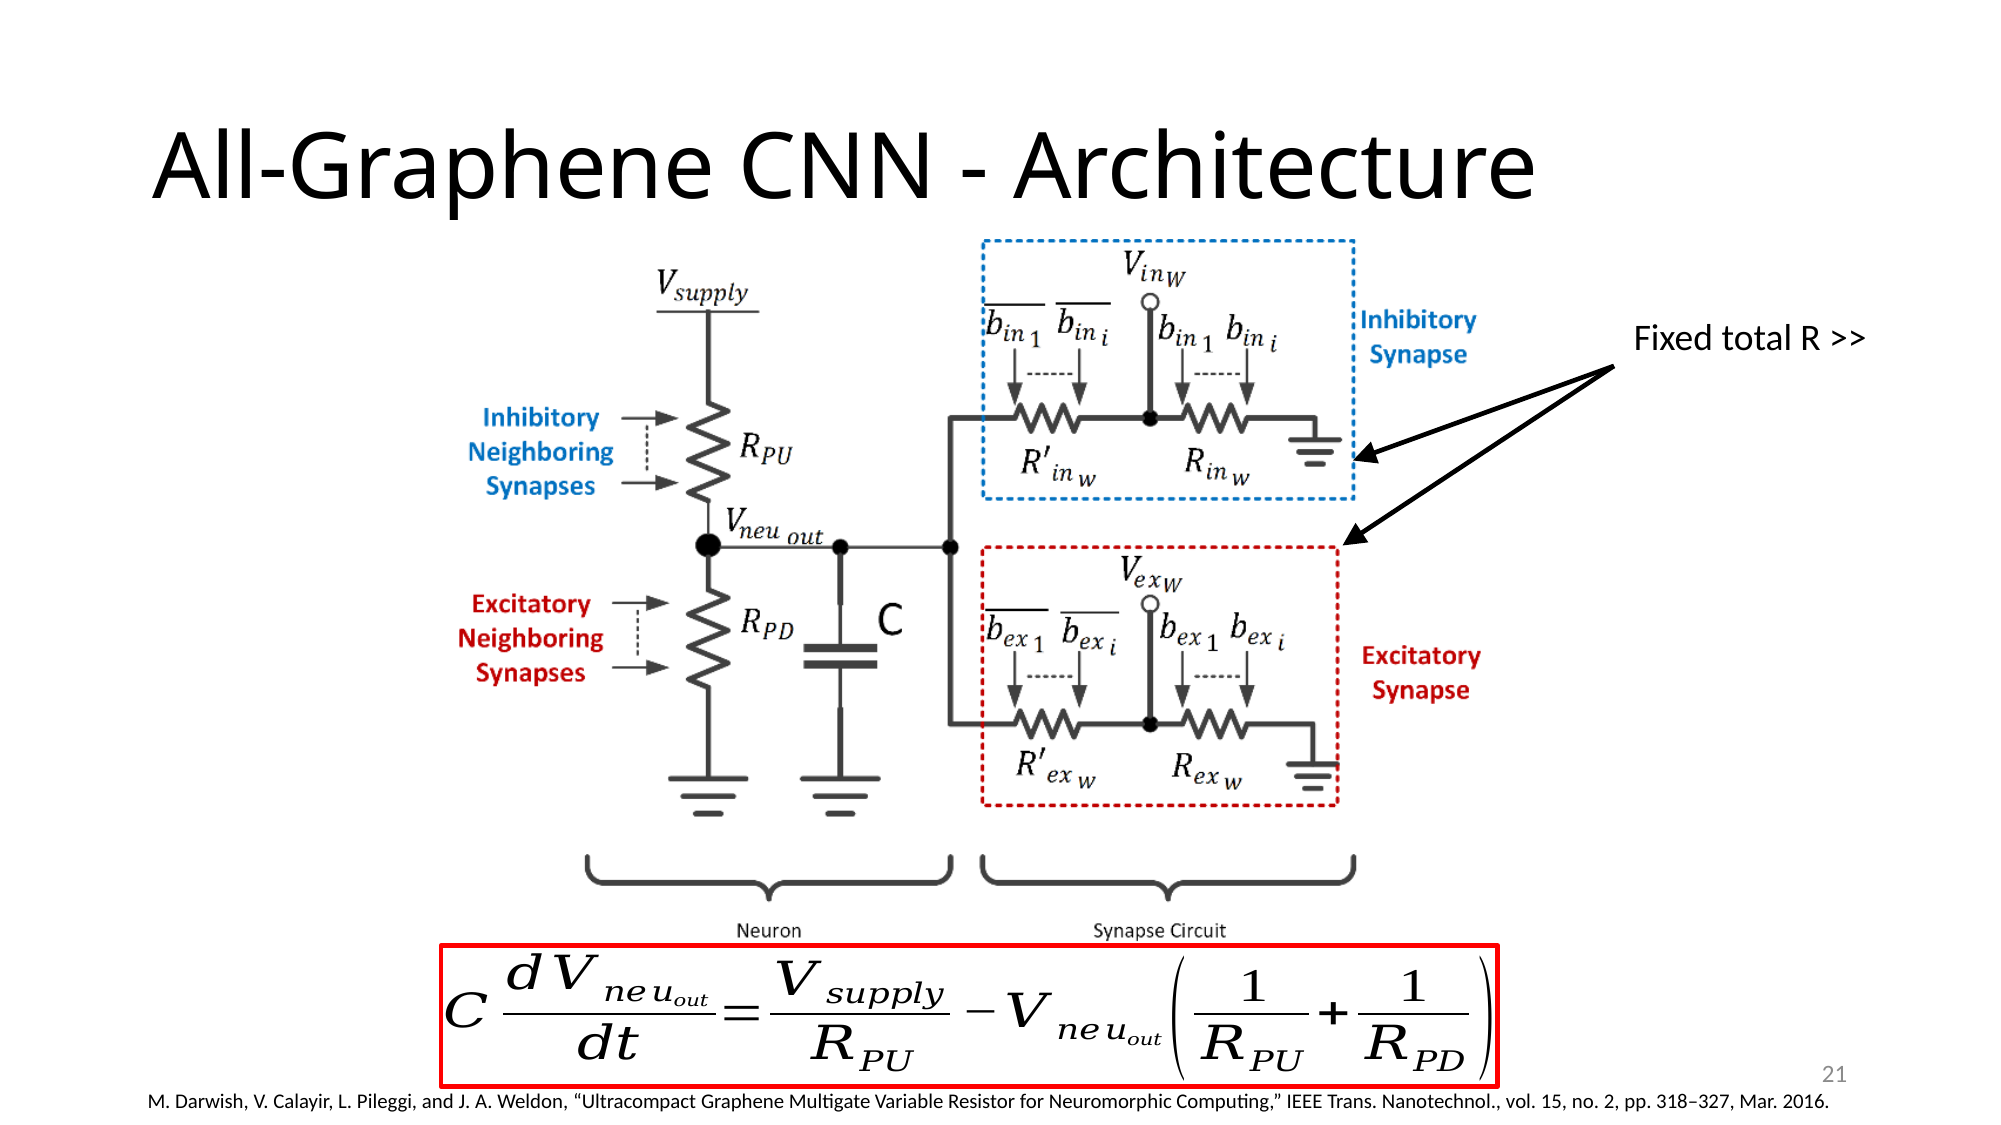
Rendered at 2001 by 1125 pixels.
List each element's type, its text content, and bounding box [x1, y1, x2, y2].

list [443, 239, 1496, 954]
text_box M. Darwish, V. Calayir, L. Pileggi, and J. A. Weldon, “Ultracompact Graphene Multigate Variable Resistor for Neuromorphic Computing,” IEEE Trans. Nanotechnol., vol. 15, no. 2, pp. 318–327, Mar. 2016. [0, 1080, 1979, 1121]
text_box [1342, 365, 1614, 546]
slide_number 21 [1412, 1042, 1863, 1103]
title All-Graphene CNN - Architecture [137, 59, 1863, 278]
